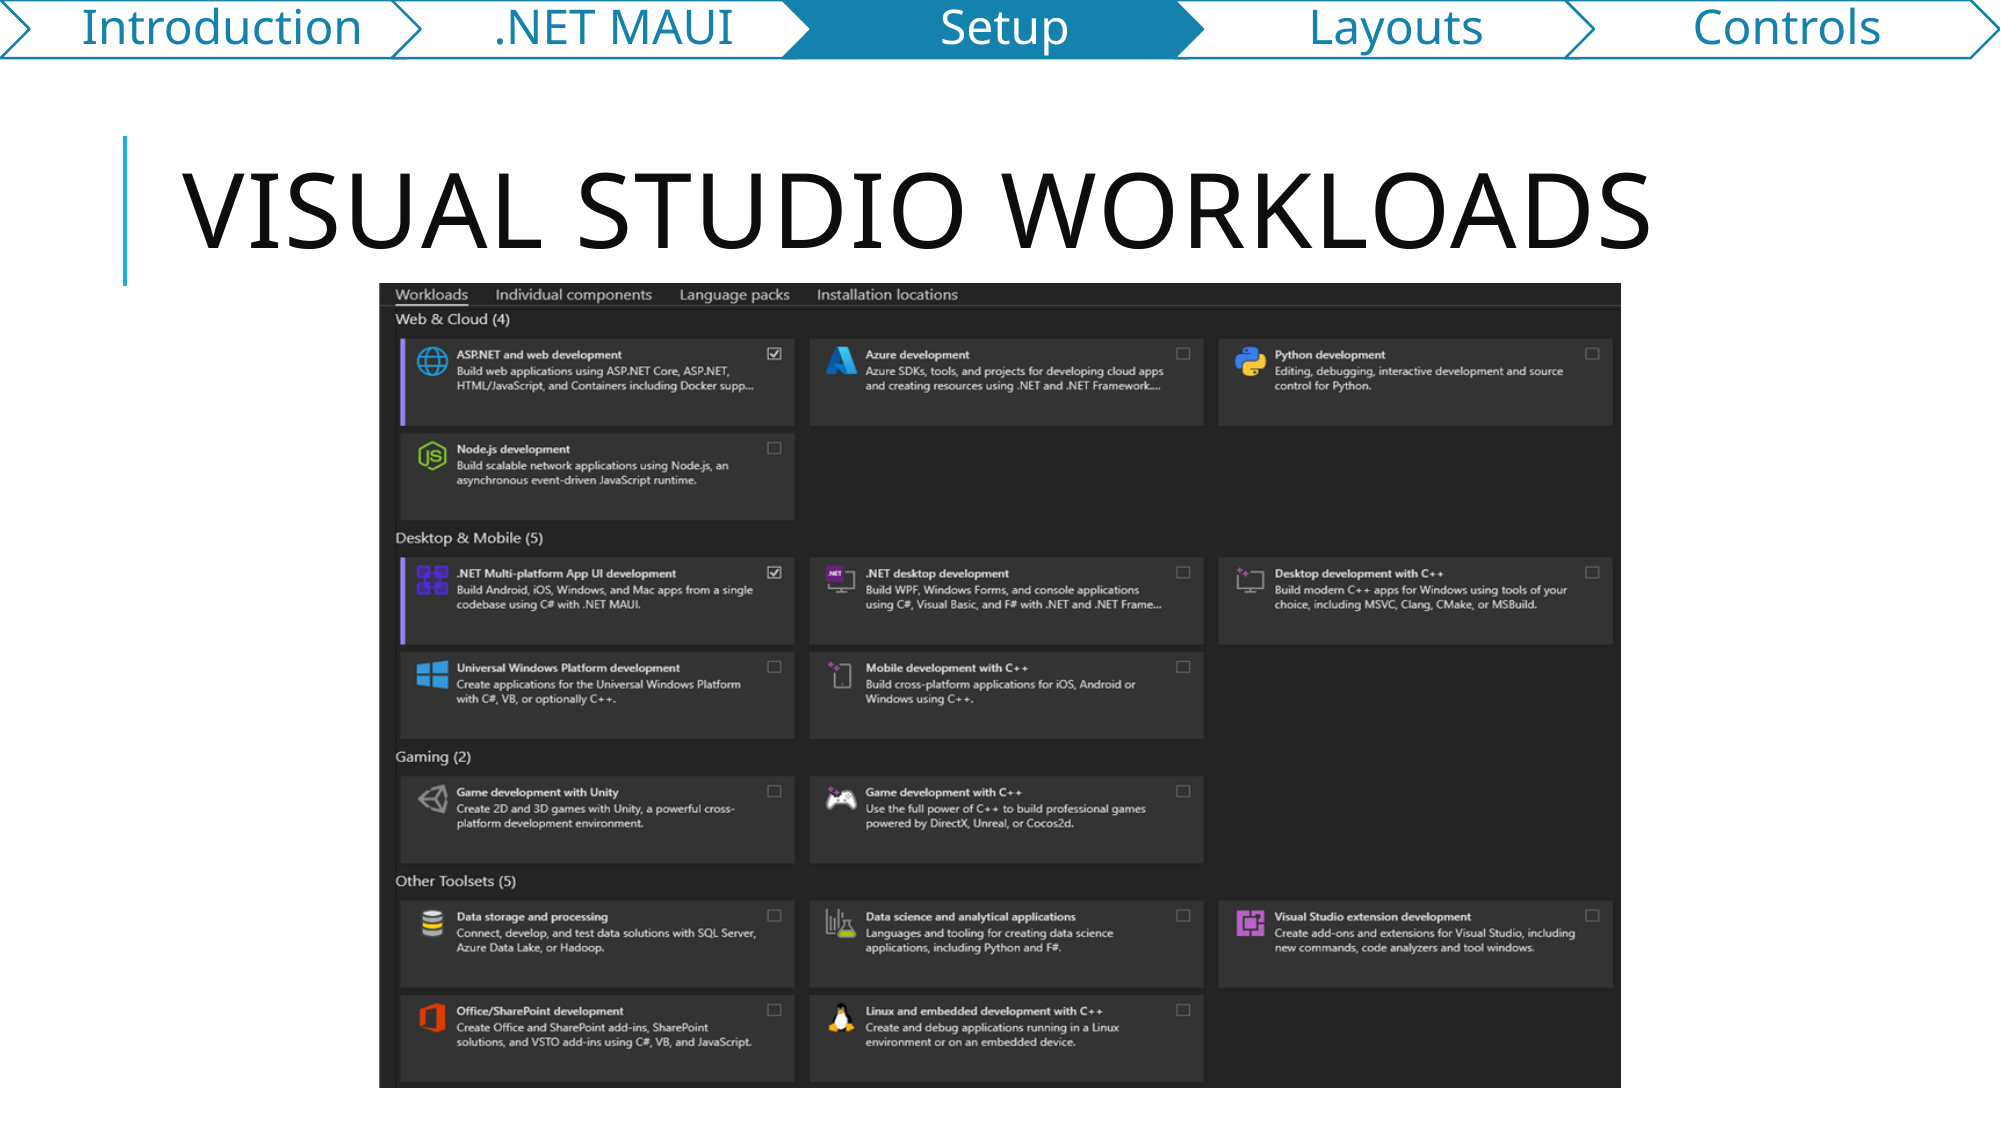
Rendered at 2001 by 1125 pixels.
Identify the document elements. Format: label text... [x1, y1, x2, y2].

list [379, 282, 1621, 1088]
title Visual studio workloads [168, 96, 1763, 342]
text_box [0, 0, 2000, 59]
